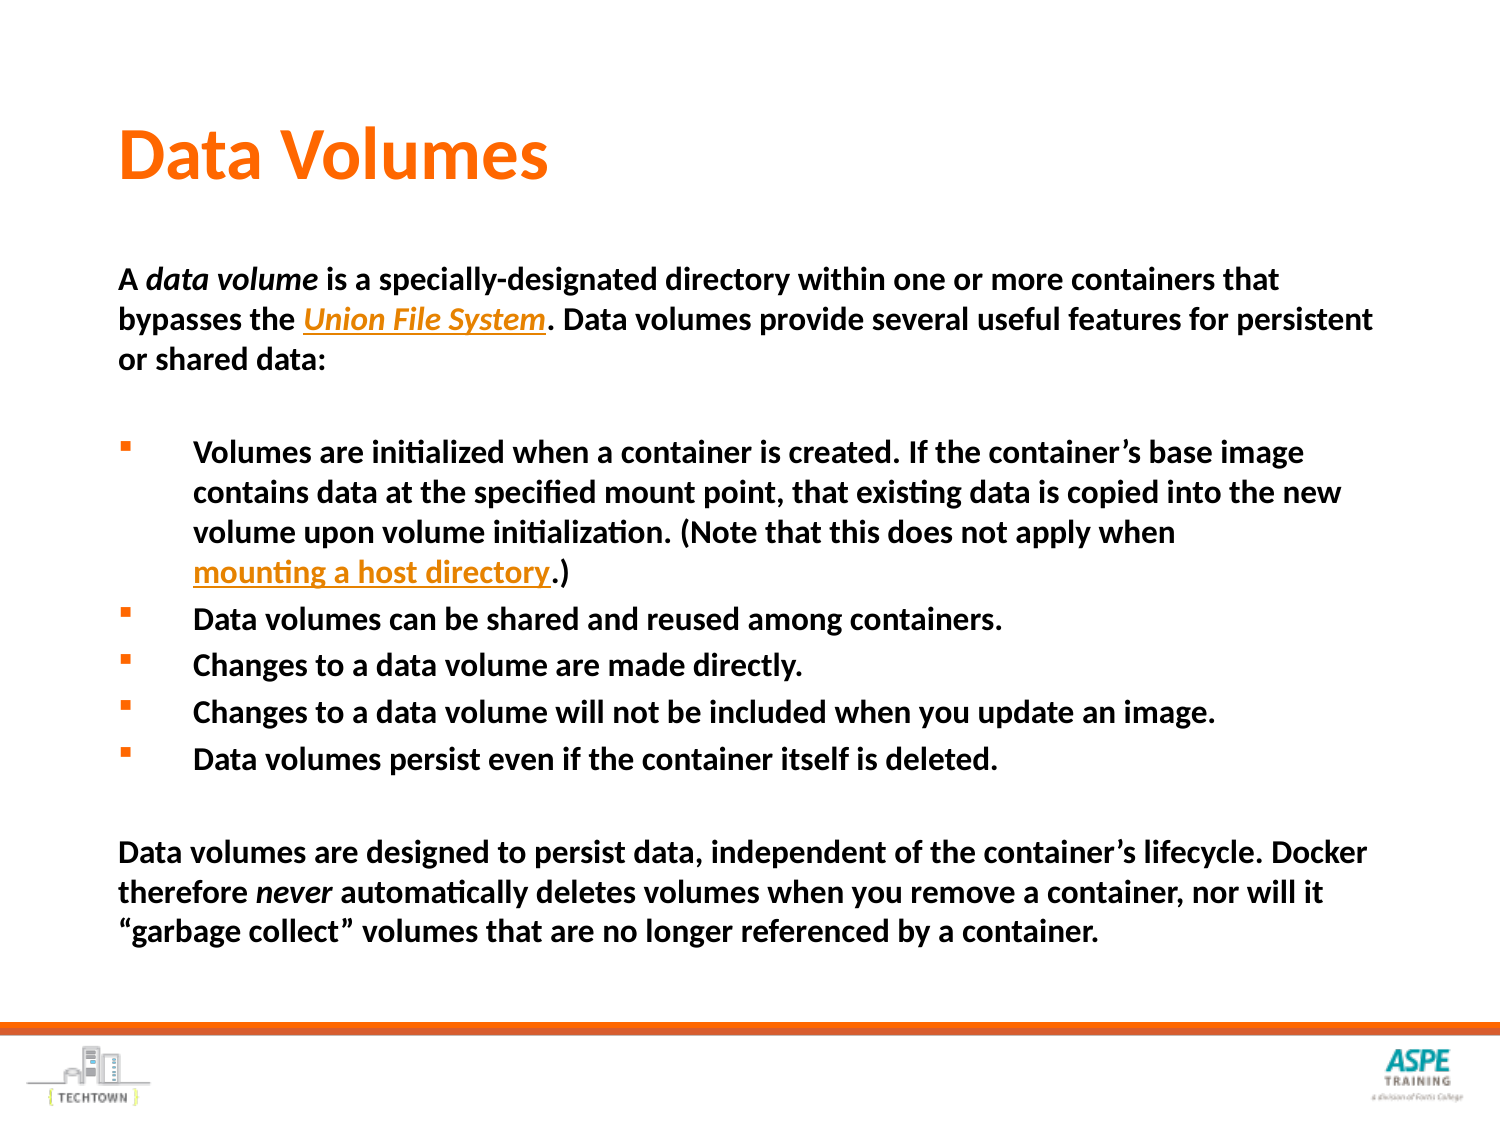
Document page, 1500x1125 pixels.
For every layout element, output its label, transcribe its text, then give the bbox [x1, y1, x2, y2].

title Data Volumes [103, 59, 1397, 249]
list A data volume is a specially-designated directory within one or more containers that bypasses the Union File System. Data volumes provide several useful features for persistent or shared data: Volumes are initialized when a container is created. If the container’s base image contains data at the specified mount point, that existing data is copied into the new volume upon volume initialization. (Note that this does not apply when mounting a host directory.) Data volumes can be shared and reused among containers. Changes to a data volume are made directly. Changes to a data volume will not be included when you update an image. Data volumes persist even if the container itself is deleted. Data volumes are designed to persist data, independent of the container’s lifecycle. Docker therefore never automatically deletes volumes when you remove a container, nor will it “garbage collect” volumes that are no longer referenced by a container. [103, 249, 1397, 1014]
